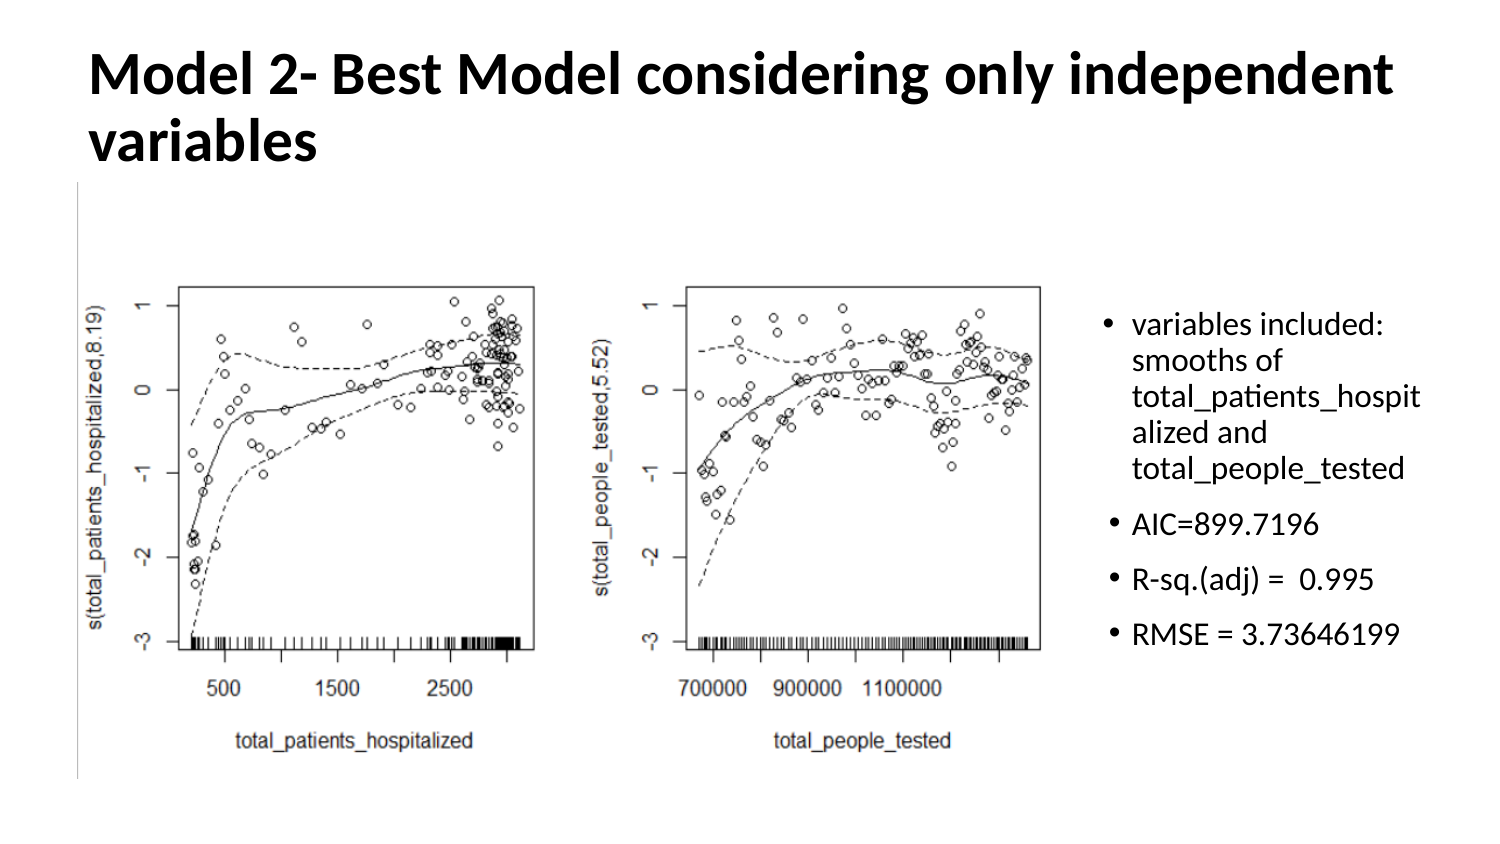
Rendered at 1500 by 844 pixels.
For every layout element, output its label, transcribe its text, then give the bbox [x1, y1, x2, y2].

title Model 2- Best Model considering only independent variables [77, 33, 1500, 183]
picture [77, 182, 1092, 779]
text_box variables included: smooths of total_patients_hospitalized and total_people_tested AIC=899.7196 R-sq.(adj) = 0.995 RMSE = 3.73646199 [1096, 295, 1438, 664]
